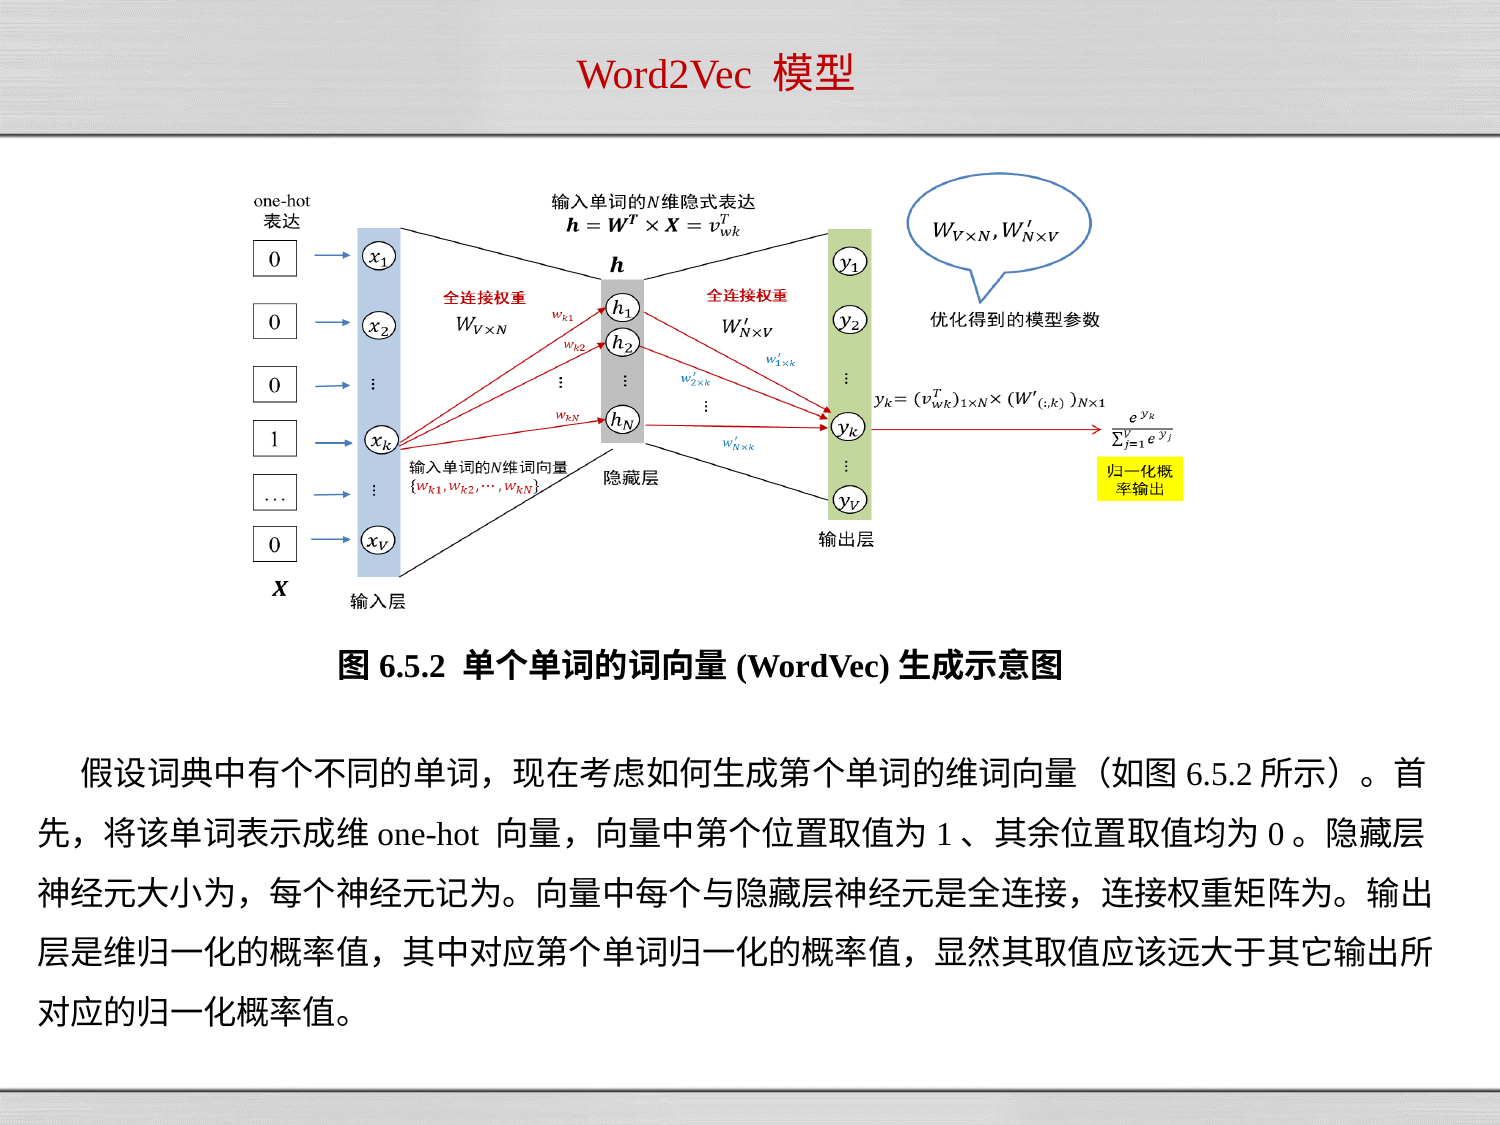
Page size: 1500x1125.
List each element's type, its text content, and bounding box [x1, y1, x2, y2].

text_box Word2Vec 模型 [561, 39, 871, 105]
text_box 图6.5.2 单个单词的词向量(WordVec)生成示意图 [197, 636, 1205, 692]
picture [0, 0, 1500, 1125]
